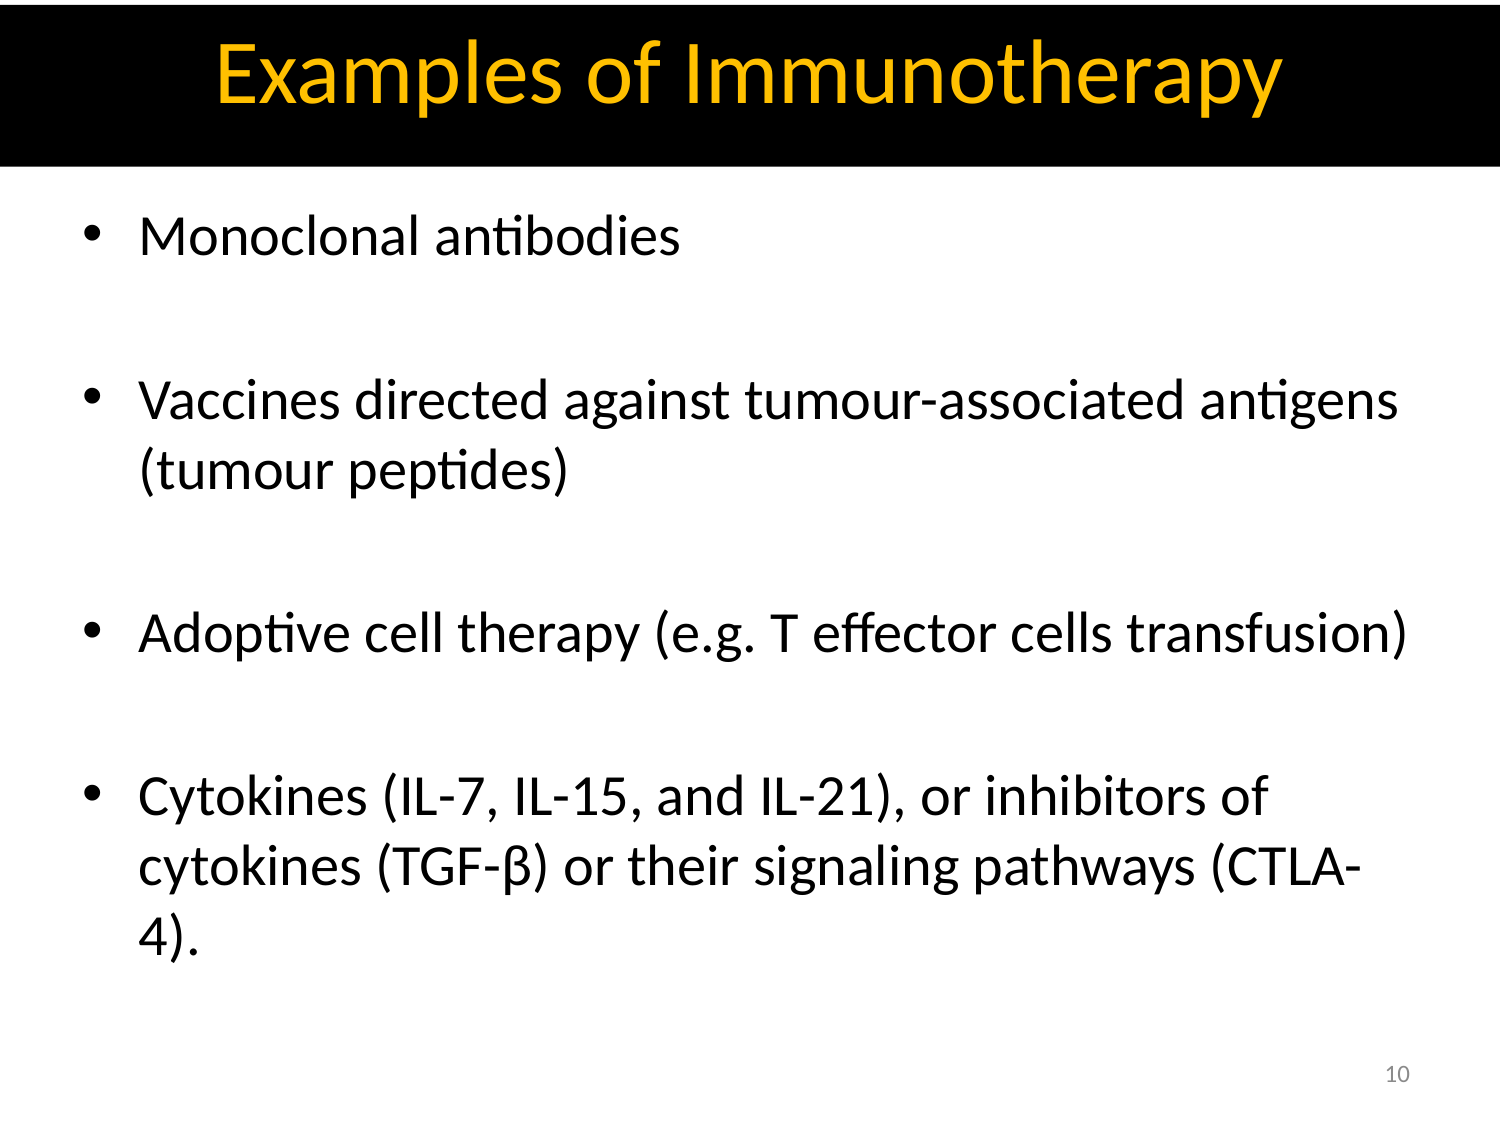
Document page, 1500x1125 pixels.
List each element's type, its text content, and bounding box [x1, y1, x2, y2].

text_box Monoclonal antibodies Vaccines directed against tumour-associated antigens (tumour peptides) Adoptive cell therapy (e.g. T effector cells transfusion) Cytokines (IL-7, IL-15, and IL-21), or inhibitors of cytokines (TGF-β) or their signaling pathways (CTLA-4). [67, 190, 1425, 1020]
slide_number 10 [1074, 1042, 1425, 1103]
text_box Examples of Immunotherapy [0, 4, 1500, 167]
